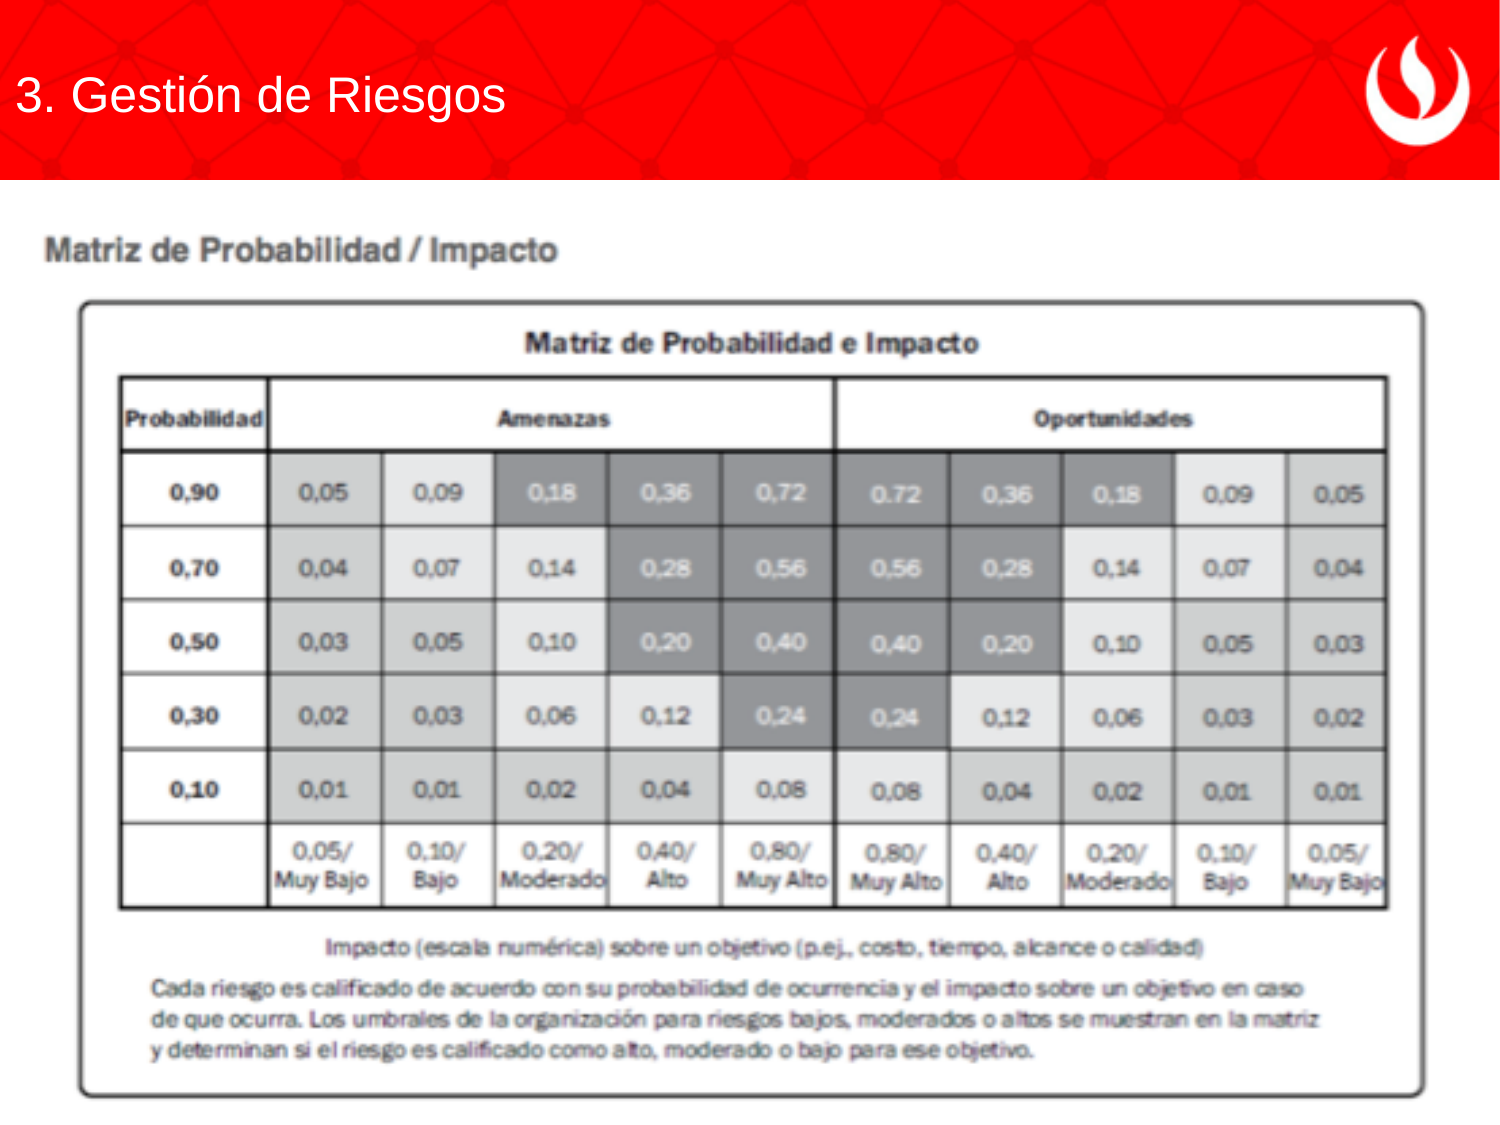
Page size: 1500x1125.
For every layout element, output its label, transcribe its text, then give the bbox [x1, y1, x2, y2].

picture [29, 214, 1453, 1118]
title 3. Gestión de Riesgos [0, 0, 1350, 187]
picture [1350, 0, 1500, 180]
